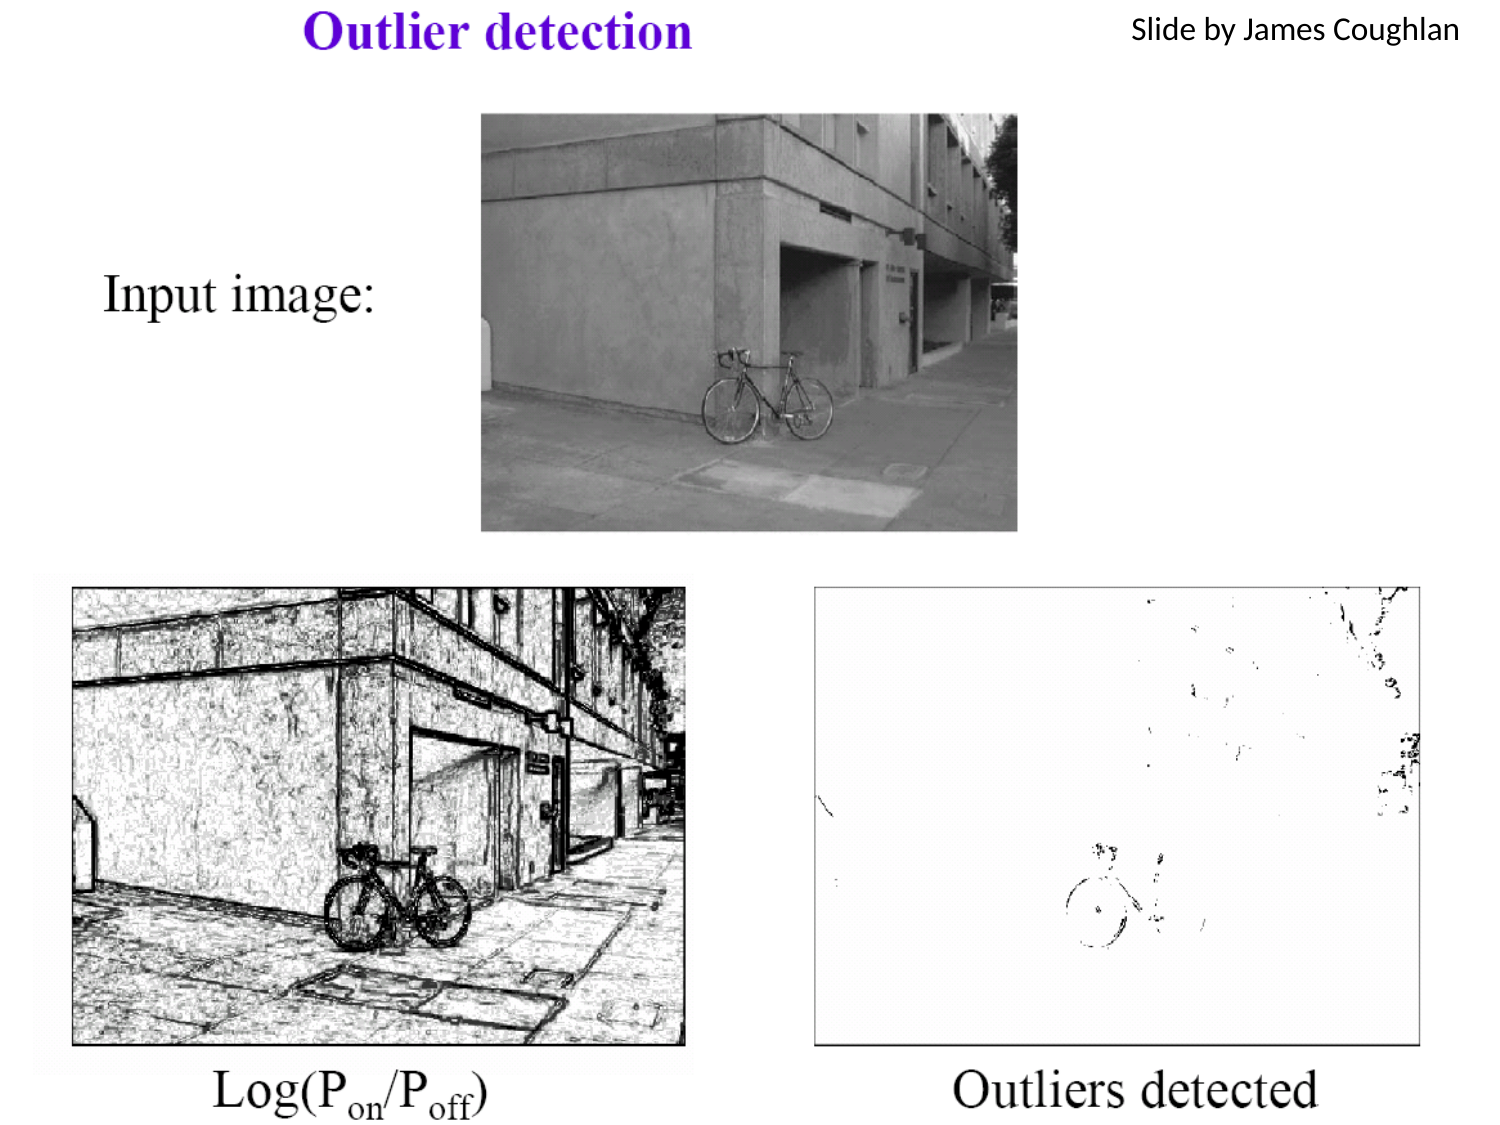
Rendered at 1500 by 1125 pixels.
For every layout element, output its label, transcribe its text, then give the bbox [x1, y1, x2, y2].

text_box Slide by James Coughlan [1116, 0, 1476, 55]
picture [0, 4, 1446, 1125]
